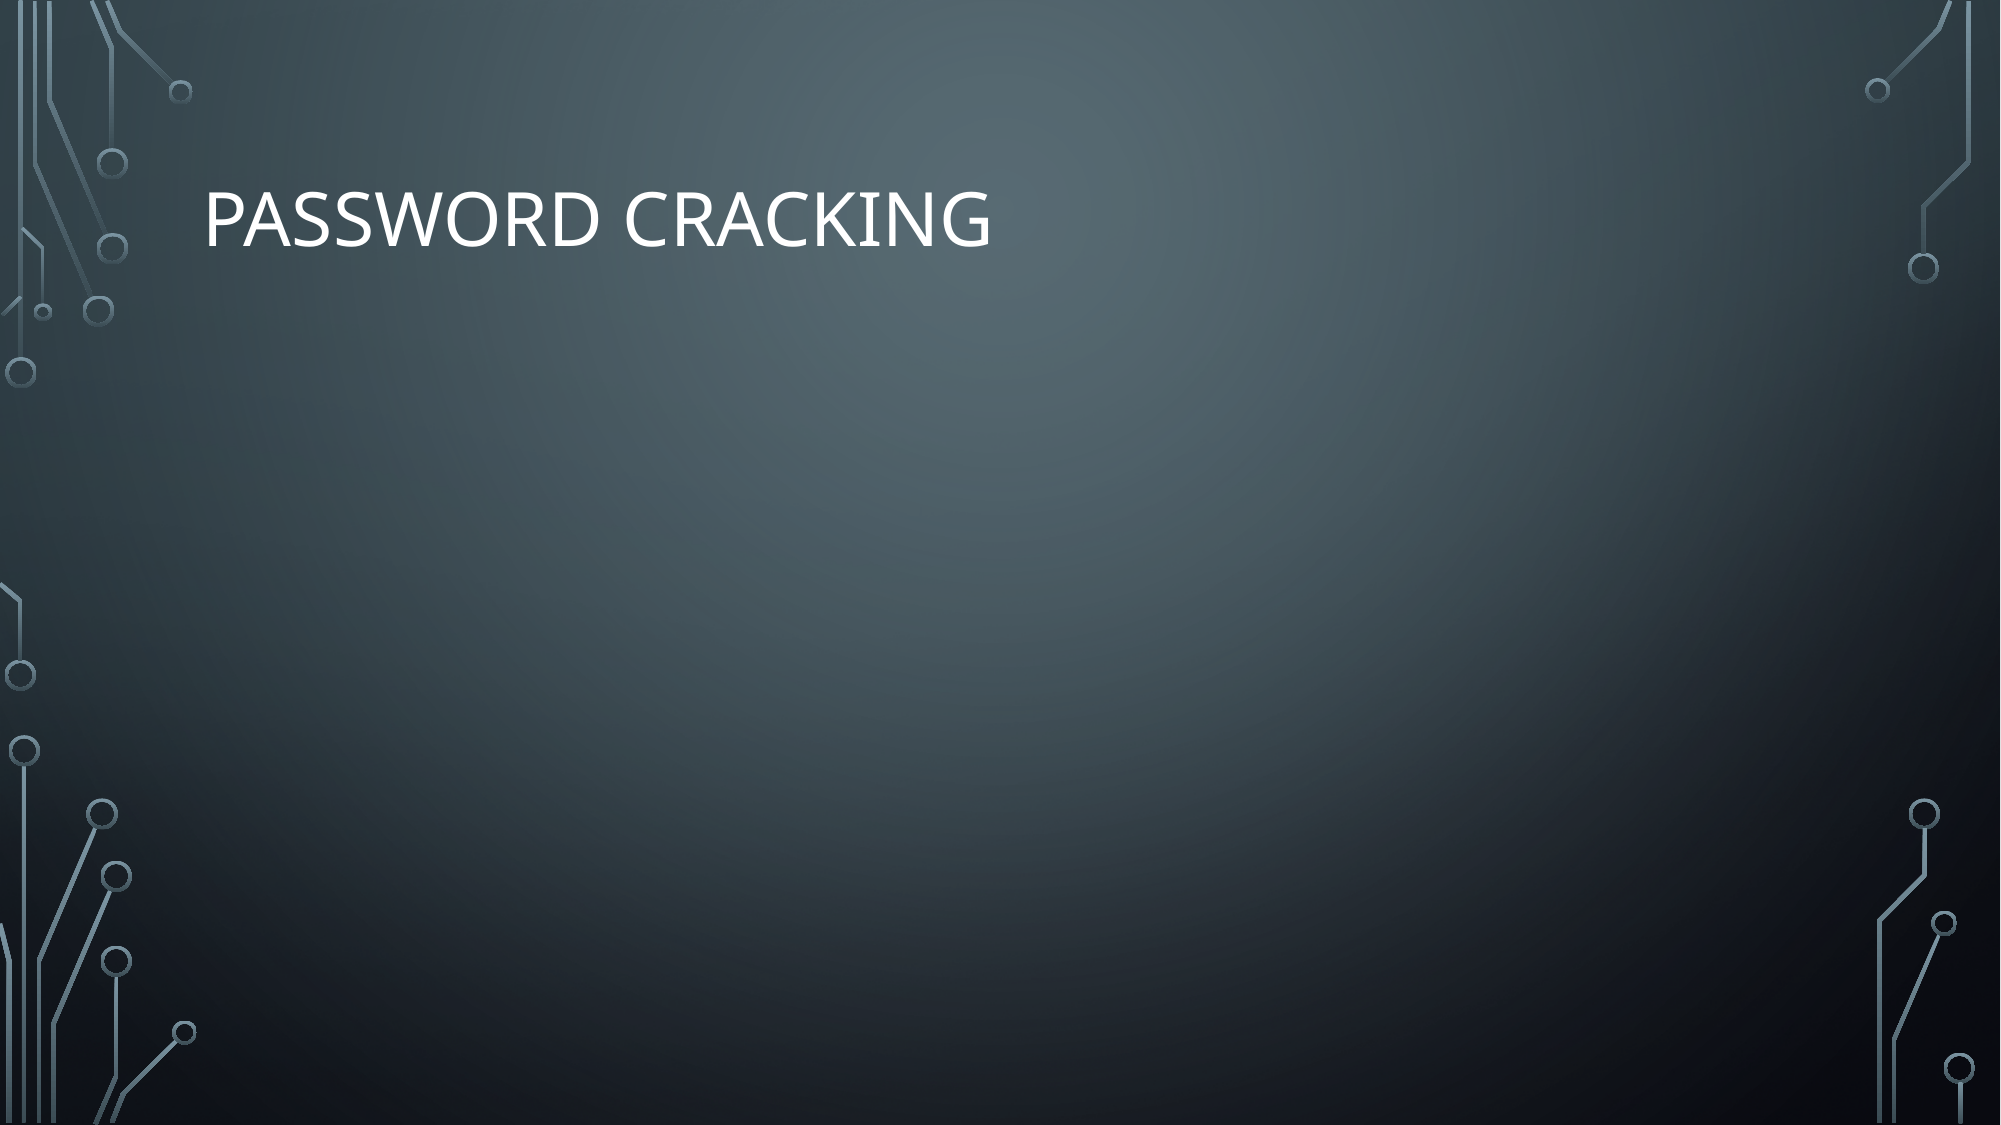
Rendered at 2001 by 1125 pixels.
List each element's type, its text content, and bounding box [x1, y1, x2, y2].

title Password cracking [187, 101, 1813, 344]
